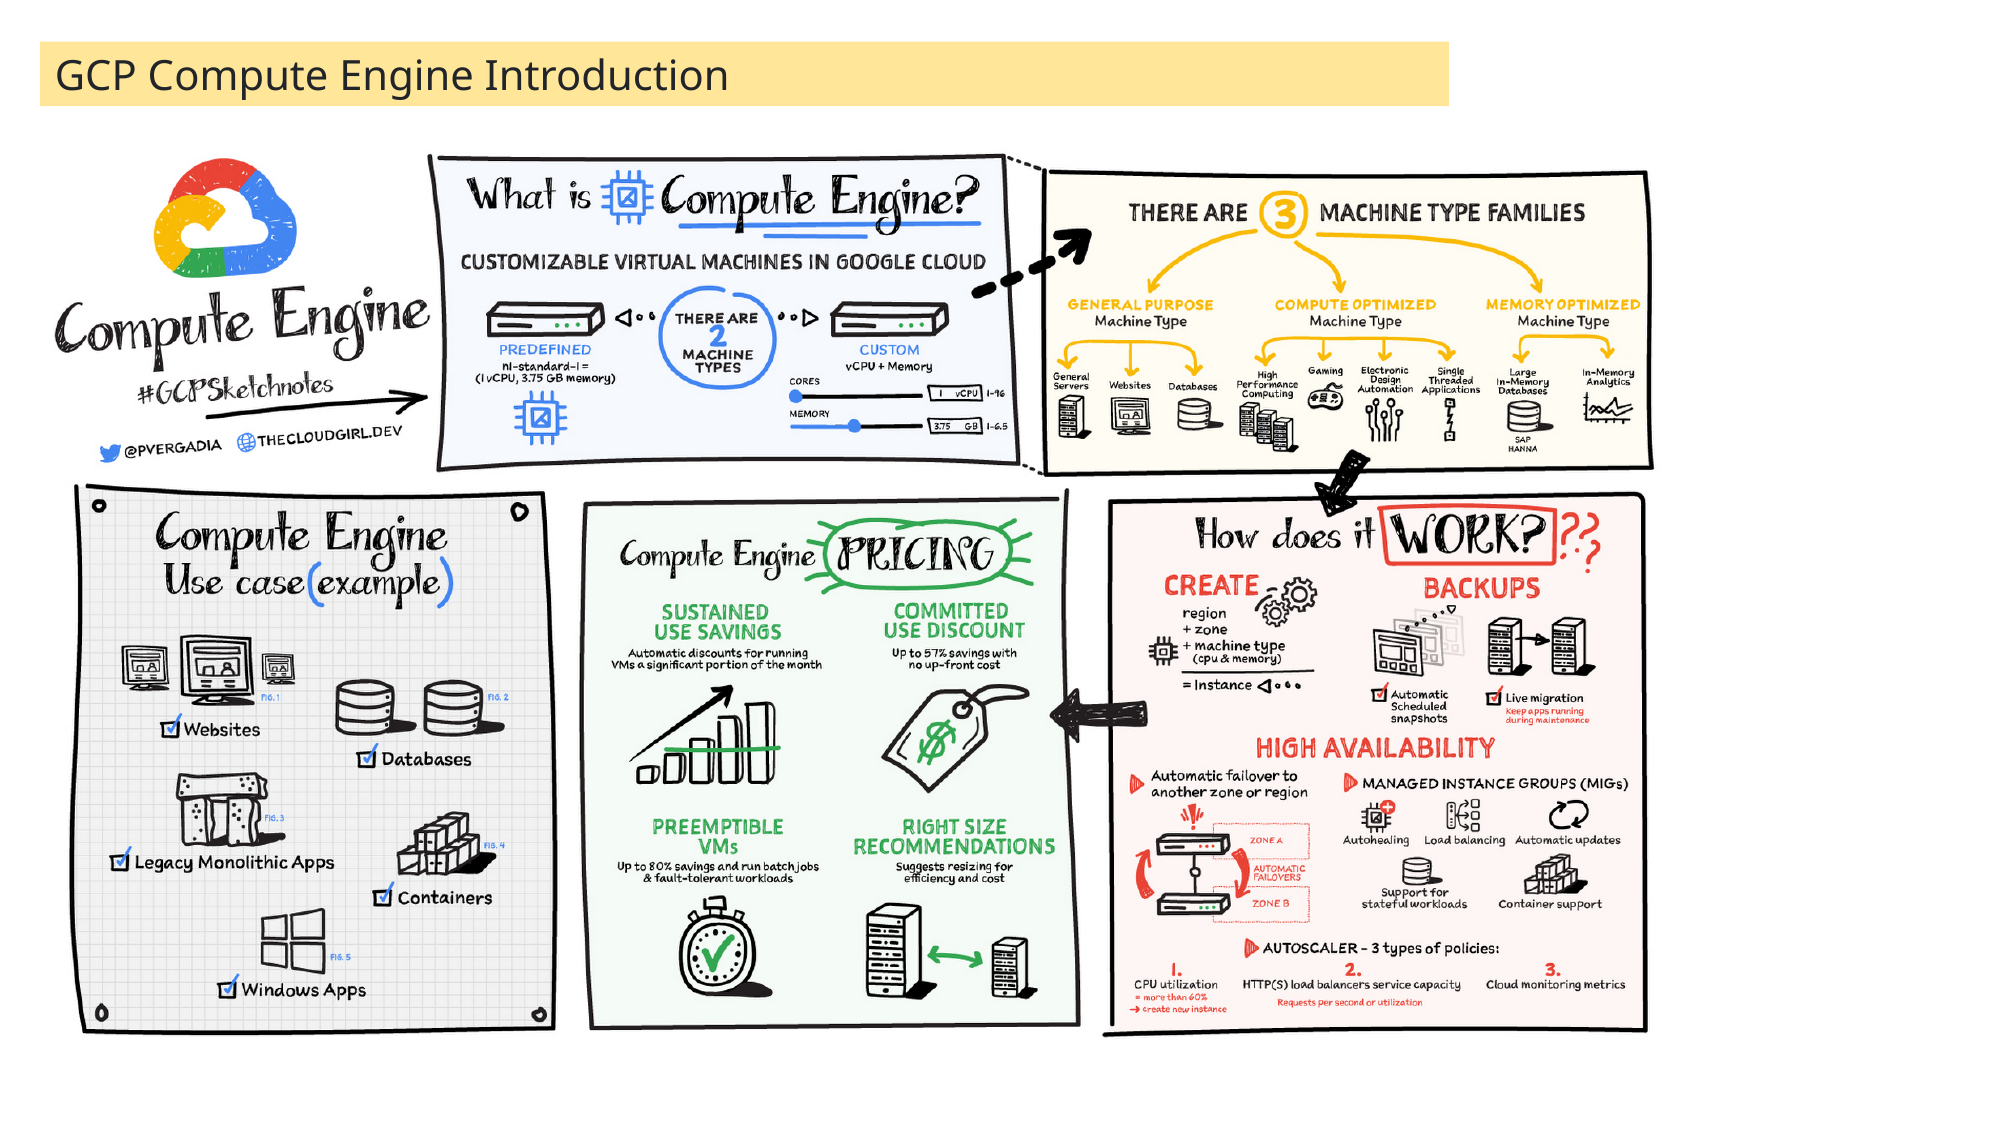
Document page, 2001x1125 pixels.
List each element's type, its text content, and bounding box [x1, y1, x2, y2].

text_box GCP Compute Engine Introduction [40, 41, 1449, 107]
picture [39, 136, 1660, 1048]
